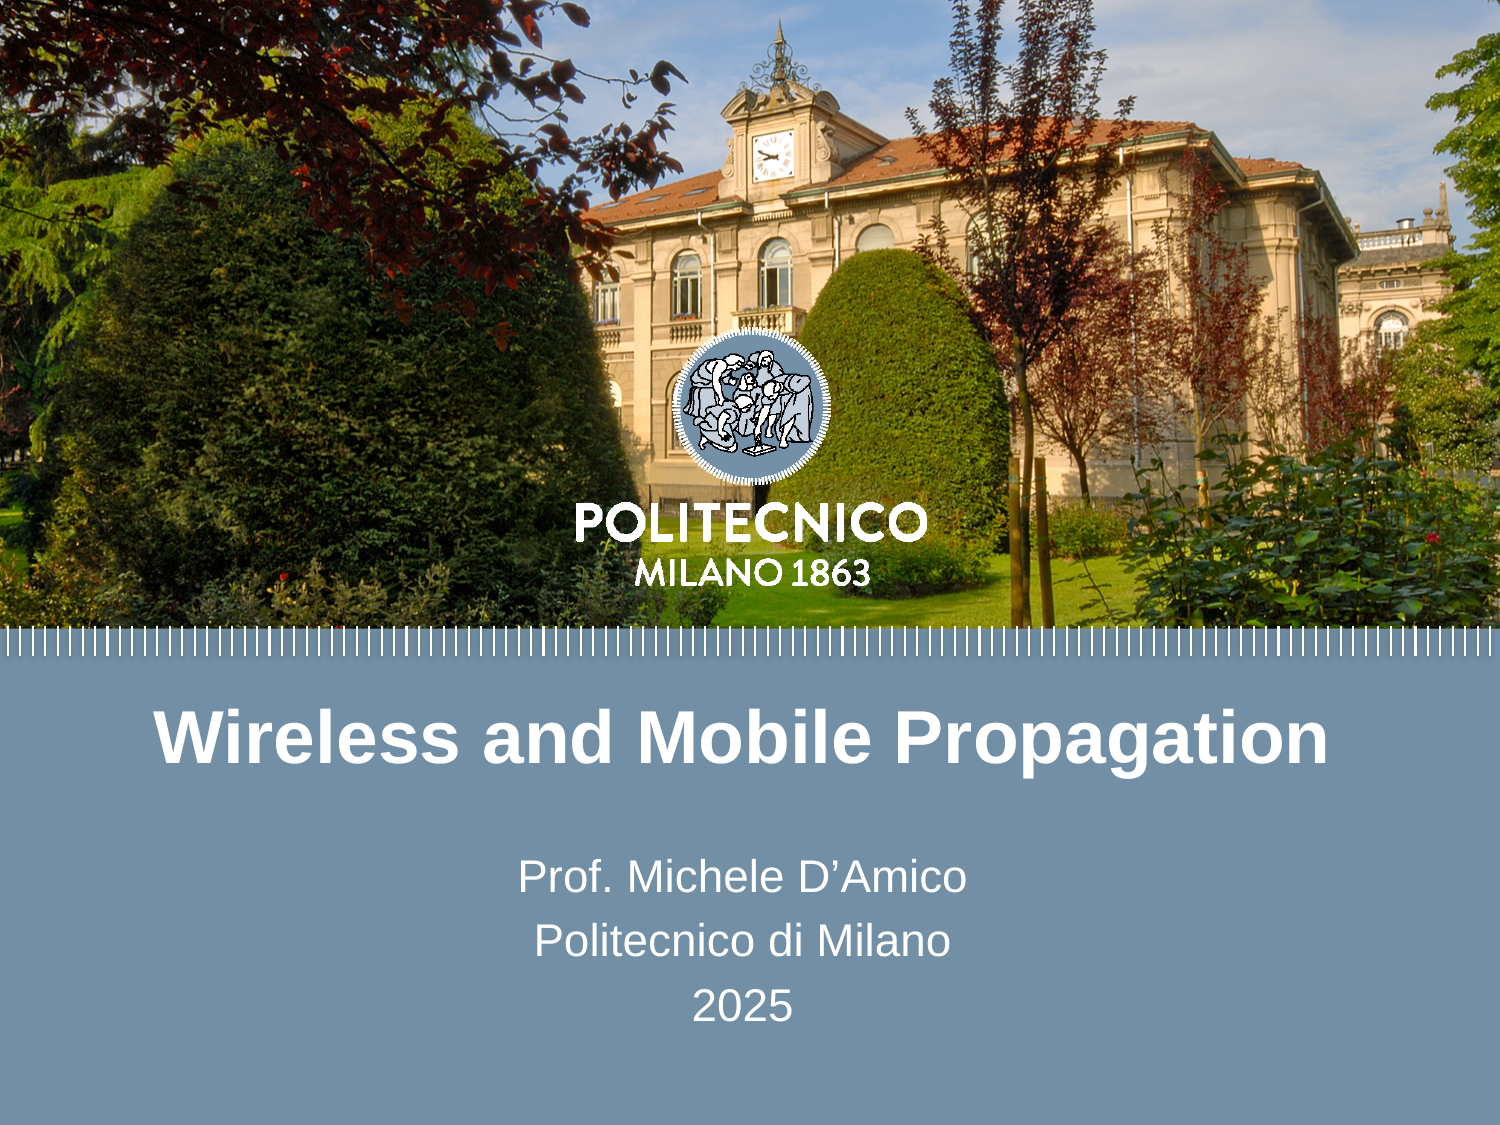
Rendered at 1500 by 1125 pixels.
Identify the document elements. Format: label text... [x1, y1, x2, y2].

text_box Prof. Michele D’Amico Politecnico di Milano 2025 [105, 839, 1381, 1059]
text_box Wireless and Mobile Propagation [105, 689, 1381, 839]
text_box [7, 625, 1491, 656]
text_box [0, 688, 1500, 1125]
picture [0, 0, 1500, 681]
